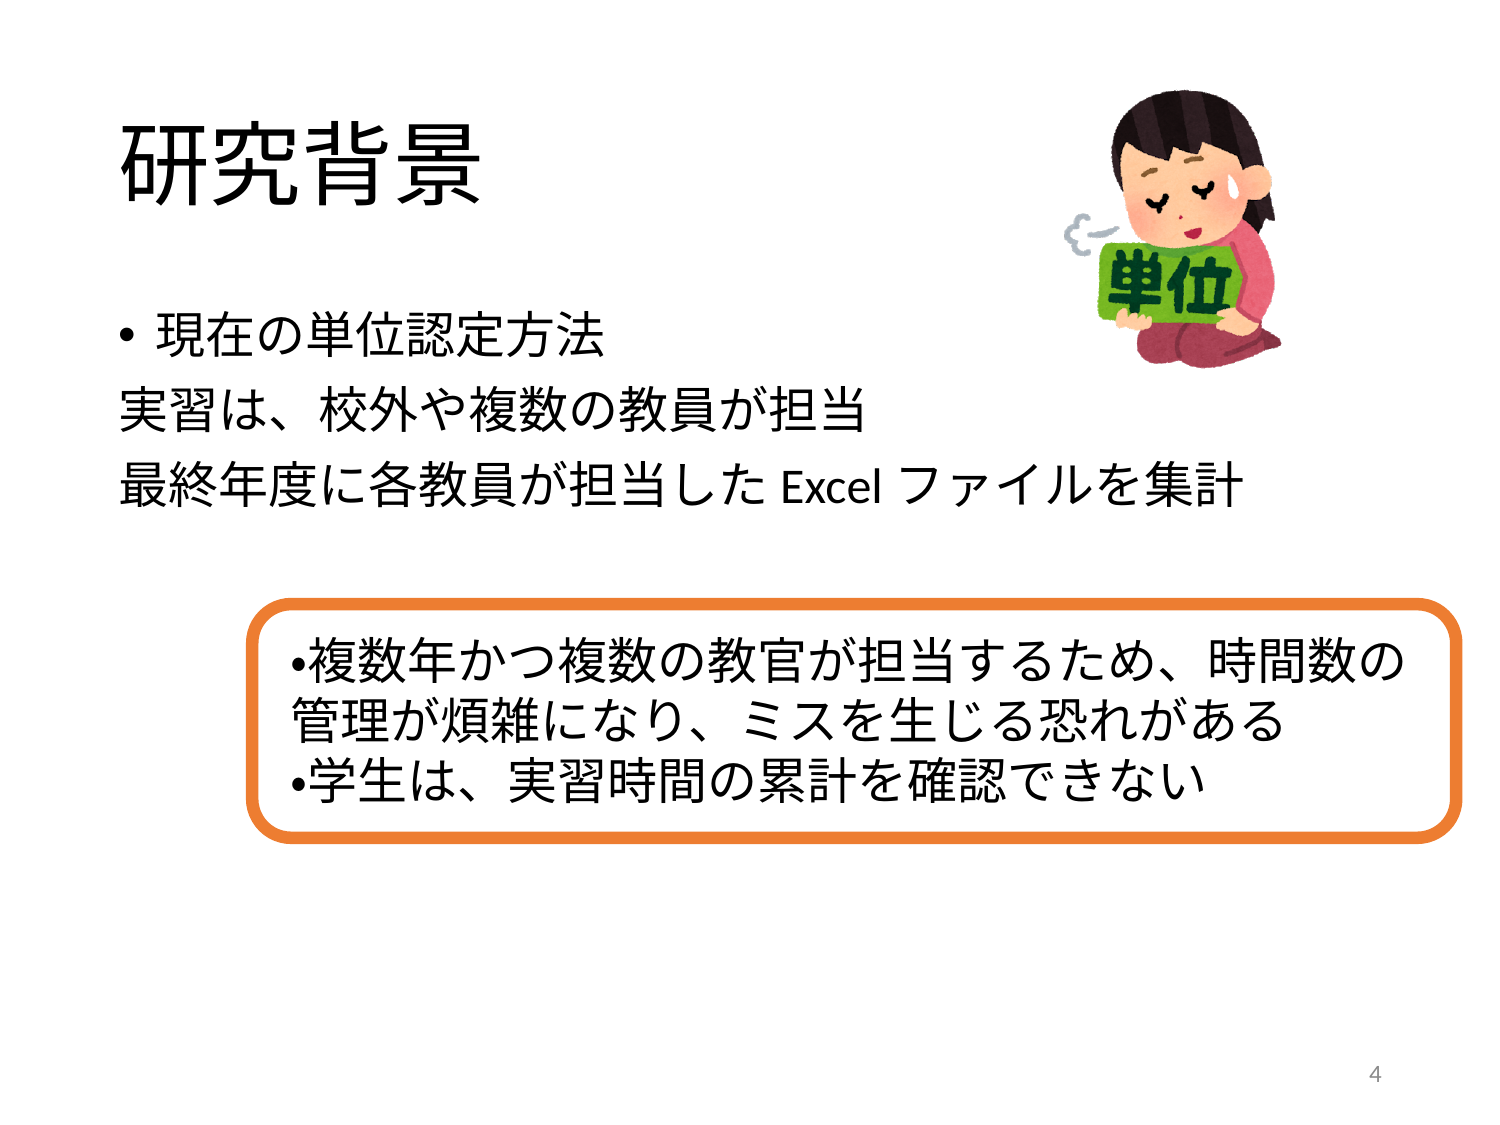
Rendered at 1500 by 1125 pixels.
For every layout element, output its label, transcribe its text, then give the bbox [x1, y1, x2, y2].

slide_number 4 [1059, 1042, 1397, 1103]
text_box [252, 604, 1457, 838]
list 現在の単位認定方法 実習は、校外や複数の教員が担当 最終年度に各教員が担当したExcelファイルを集計 [103, 302, 1397, 906]
title 研究背景 [103, 59, 1397, 278]
picture [1035, 80, 1333, 378]
